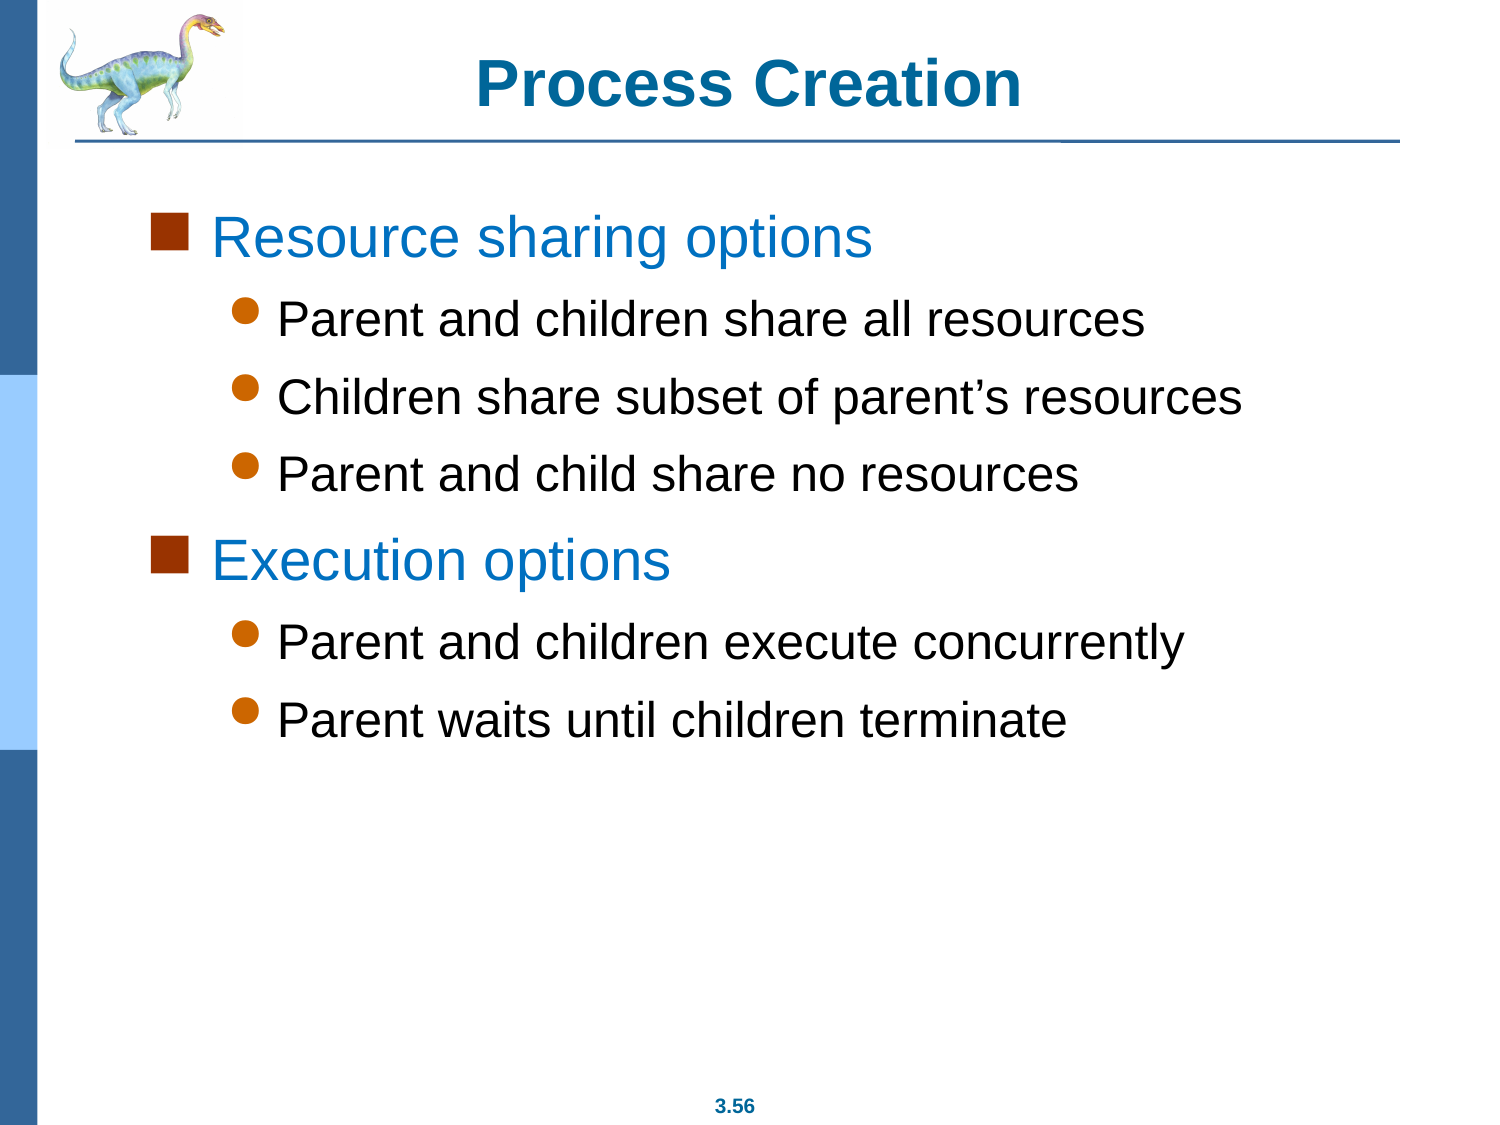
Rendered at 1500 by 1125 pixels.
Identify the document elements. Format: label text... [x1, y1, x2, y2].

title Process Creation [75, 32, 1425, 128]
list Resource sharing options Parent and children share all resources Children share subset of parent’s resources Parent and child share no resources Execution options Parent and children execute concurrently Parent waits until children terminate [140, 191, 1275, 1025]
picture [46, 0, 243, 149]
